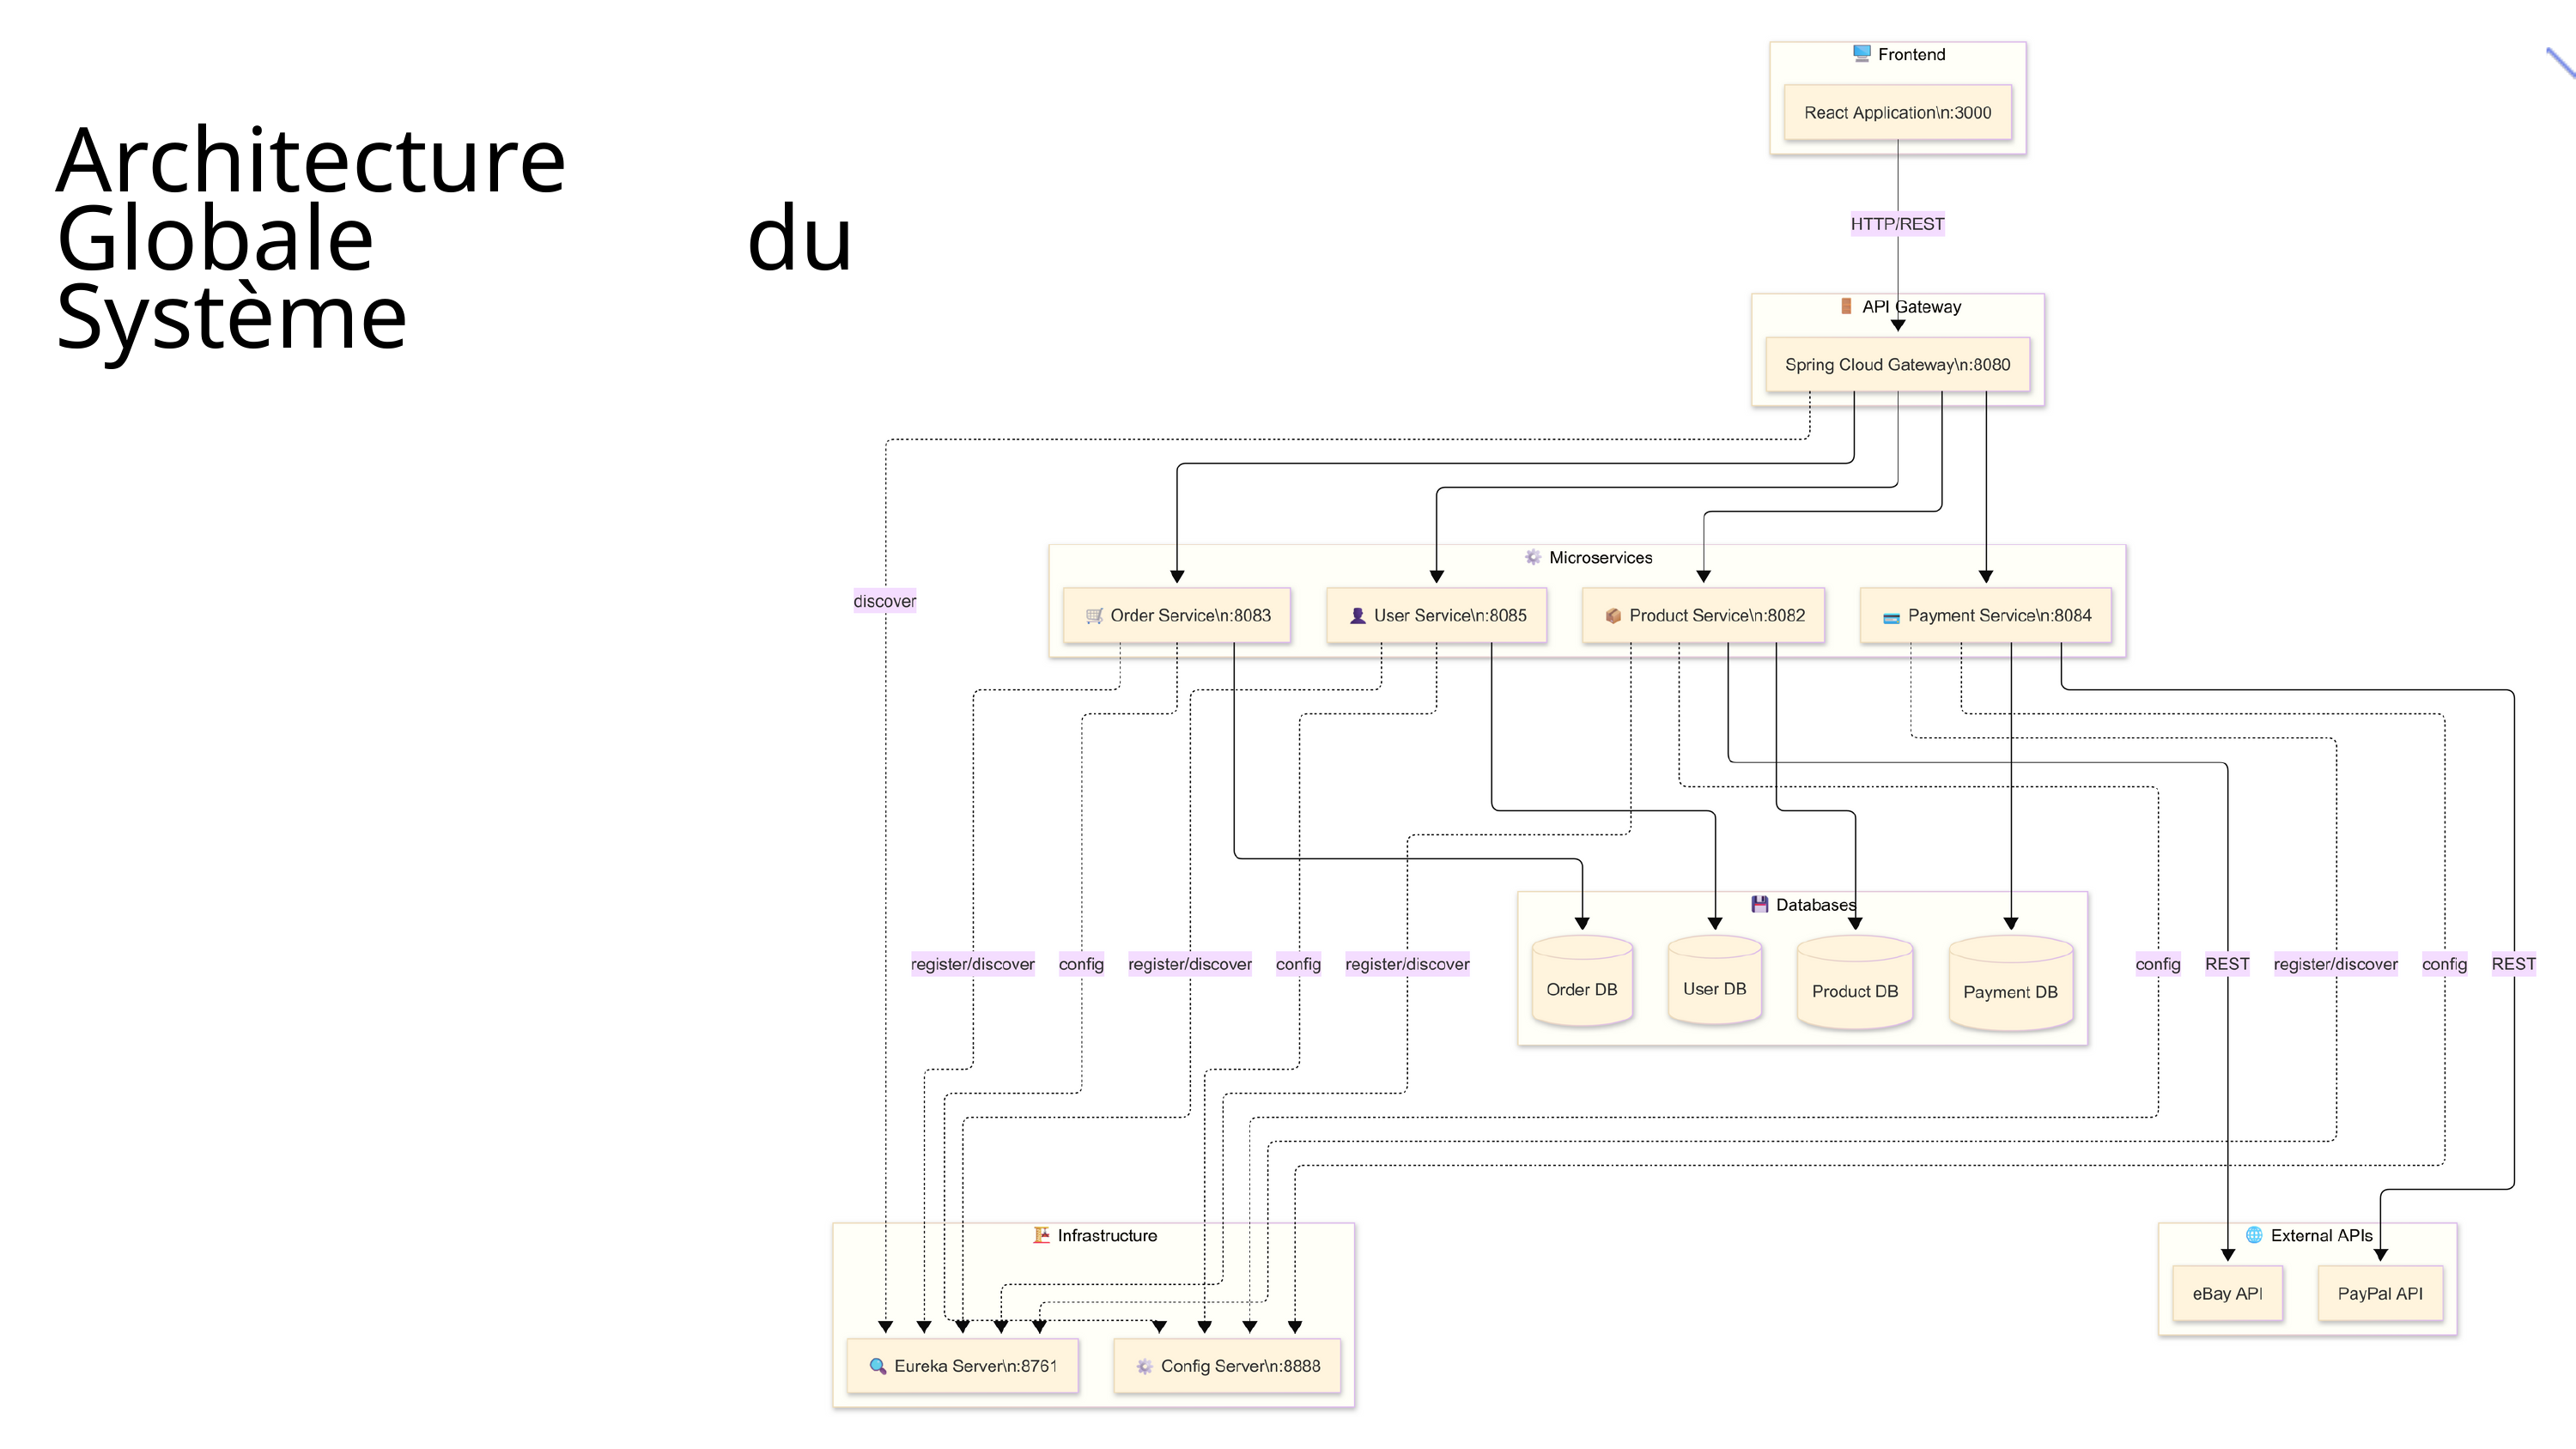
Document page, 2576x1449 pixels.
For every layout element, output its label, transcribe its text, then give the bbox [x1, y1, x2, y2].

text_box Architecture Globale du Système [55, 131, 857, 366]
text_box [2547, 47, 2576, 82]
text_box [822, 31, 2547, 1417]
